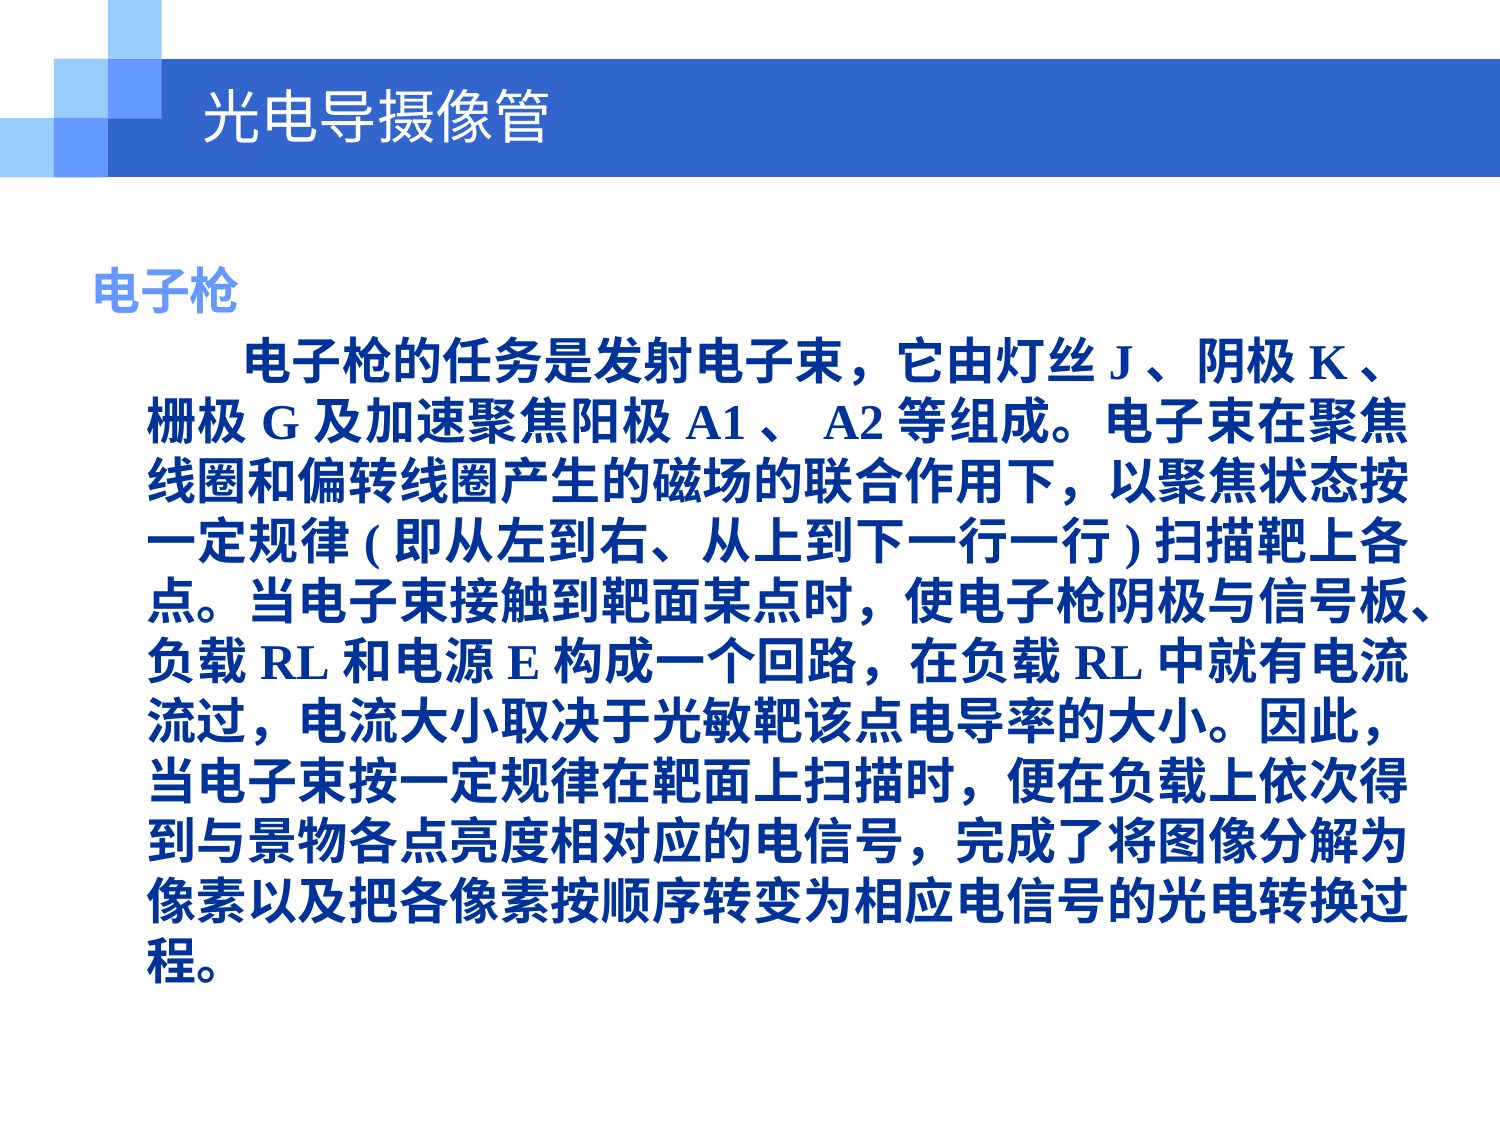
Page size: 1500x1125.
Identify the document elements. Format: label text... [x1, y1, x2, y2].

title 光电导摄像管 [187, 75, 1400, 155]
list 电子枪 电子枪的任务是发射电子束，它由灯丝J、阴极K、栅极G及加速聚焦阳极A1、A2等组成。电子束在聚焦线圈和偏转线圈产生的磁场的联合作用下，以聚焦状态按一定规律(即从左到右、从上到下一行一行)扫描靶上各点。当电子束接触到靶面某点时，使电子枪阴极与信号板、负载RL和电源E构成一个回路，在负载RL中就有电流流过，电流大小取决于光敏靶该点电导率的大小。因此，当电子束按一定规律在靶面上扫描时，便在负载上依次得到与景物各点亮度相对应的电信号，完成了将图像分解为像素以及把各像素按顺序转变为相应电信号的光电转换过程。 [75, 251, 1425, 1000]
